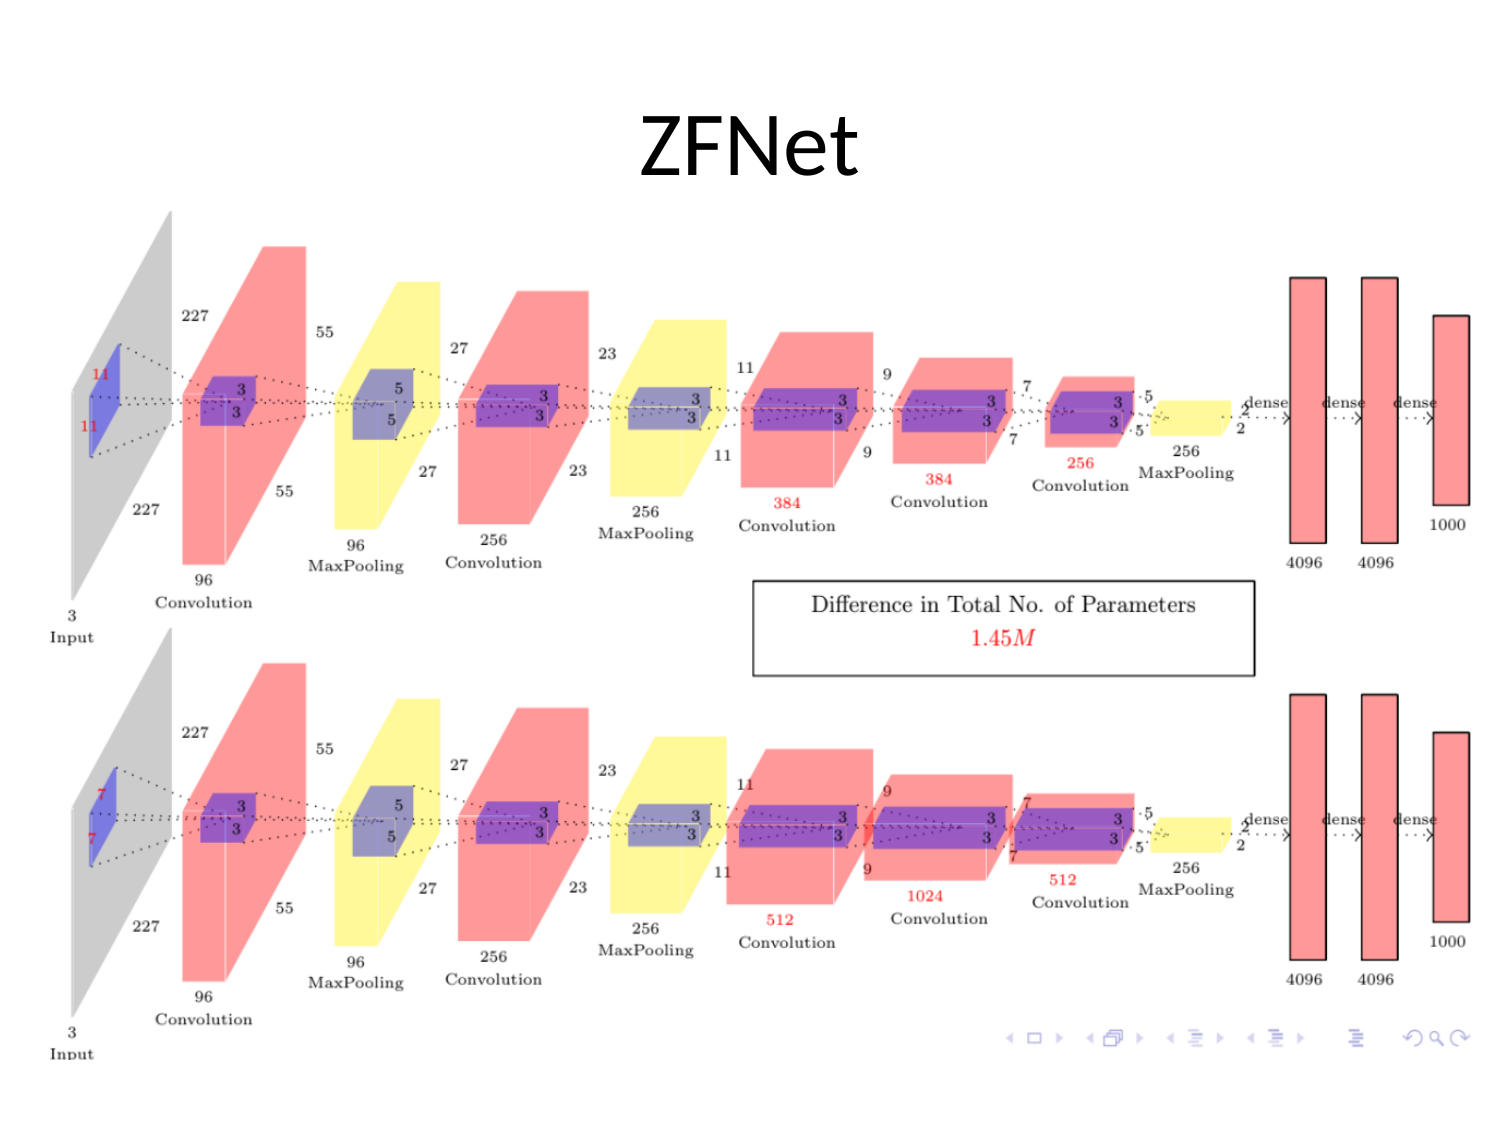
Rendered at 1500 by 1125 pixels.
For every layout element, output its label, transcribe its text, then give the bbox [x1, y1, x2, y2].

picture [2, 207, 1483, 1060]
title ZFNet [75, 45, 1425, 206]
